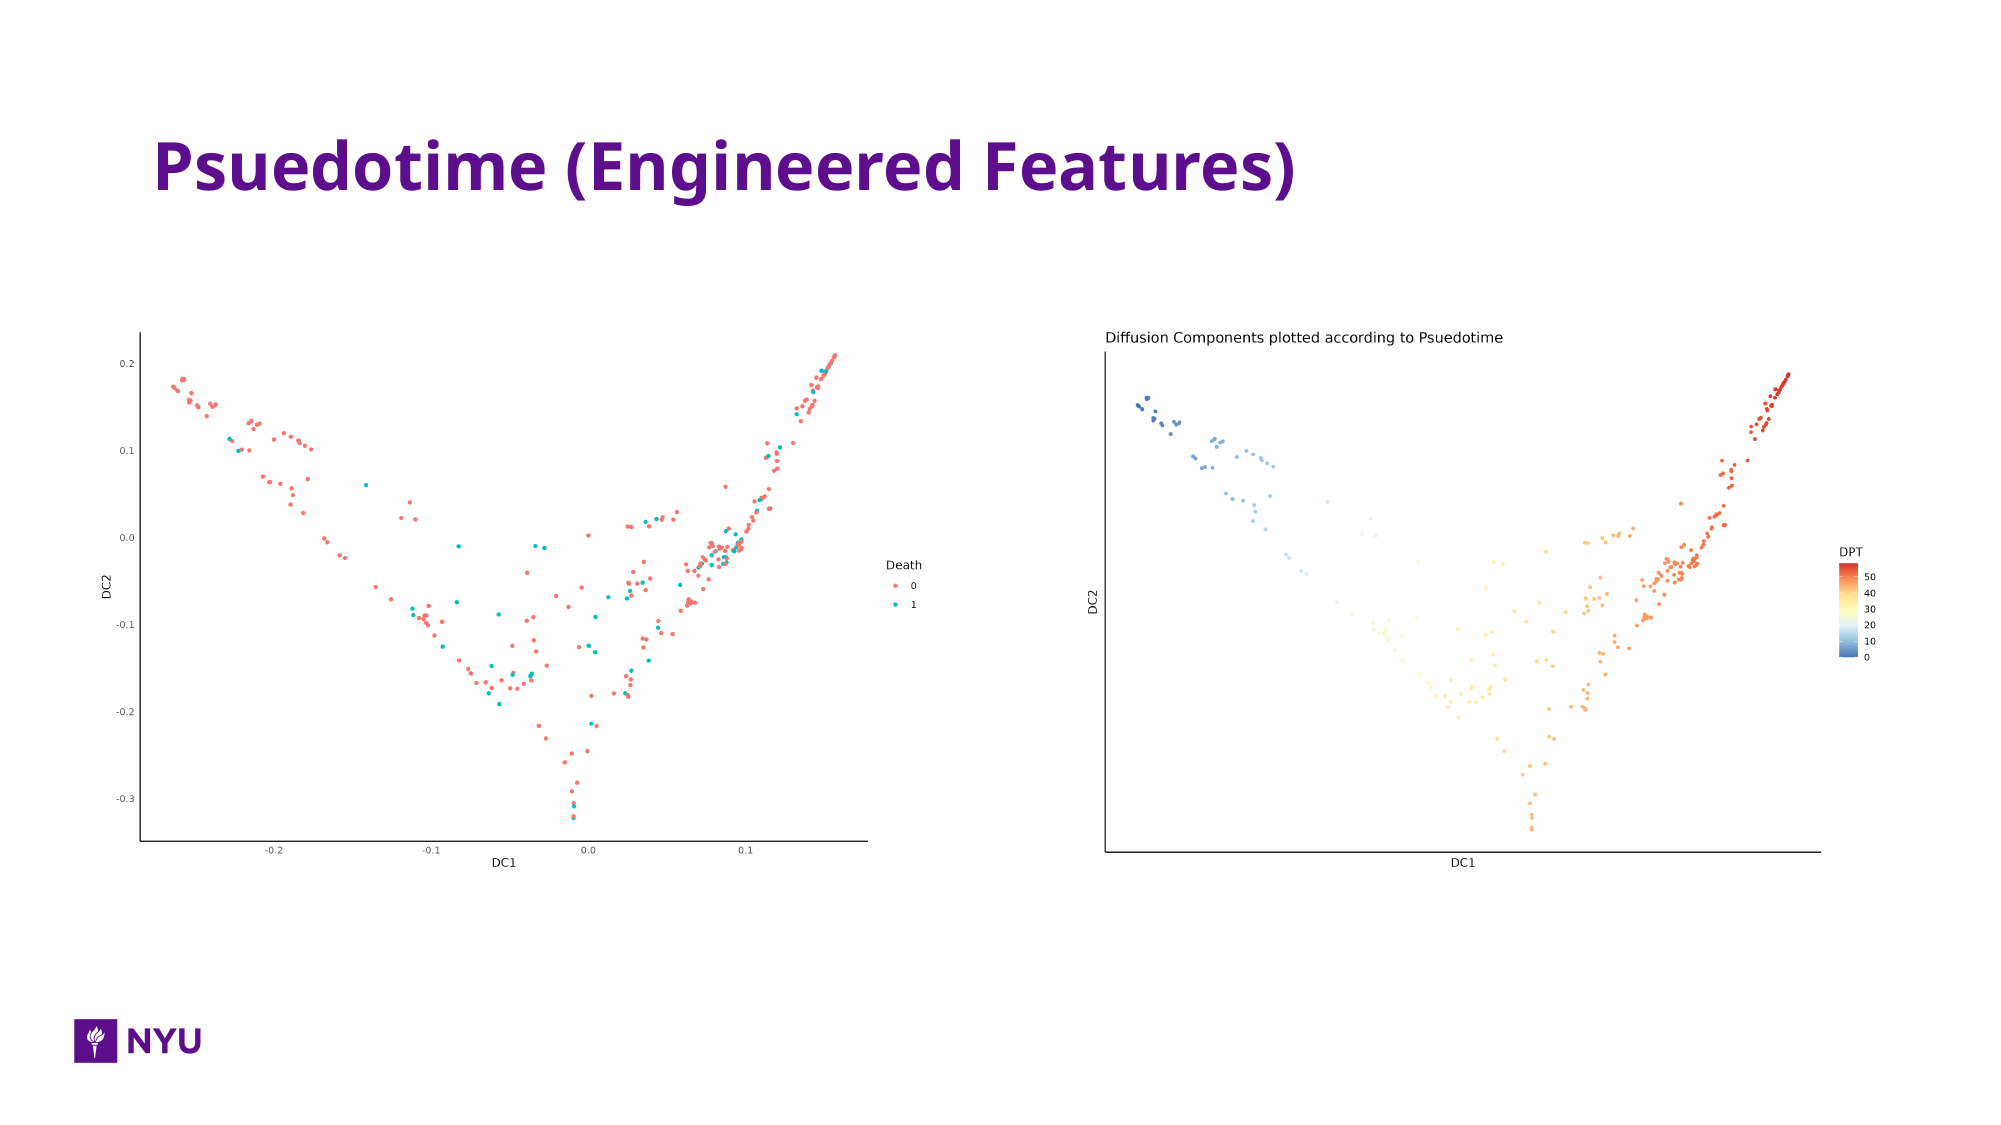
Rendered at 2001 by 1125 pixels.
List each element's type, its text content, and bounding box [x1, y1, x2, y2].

picture [44, 325, 986, 876]
picture [1014, 325, 1956, 876]
picture [71, 1015, 204, 1066]
title Psuedotime (Engineered Features) [137, 59, 1863, 278]
